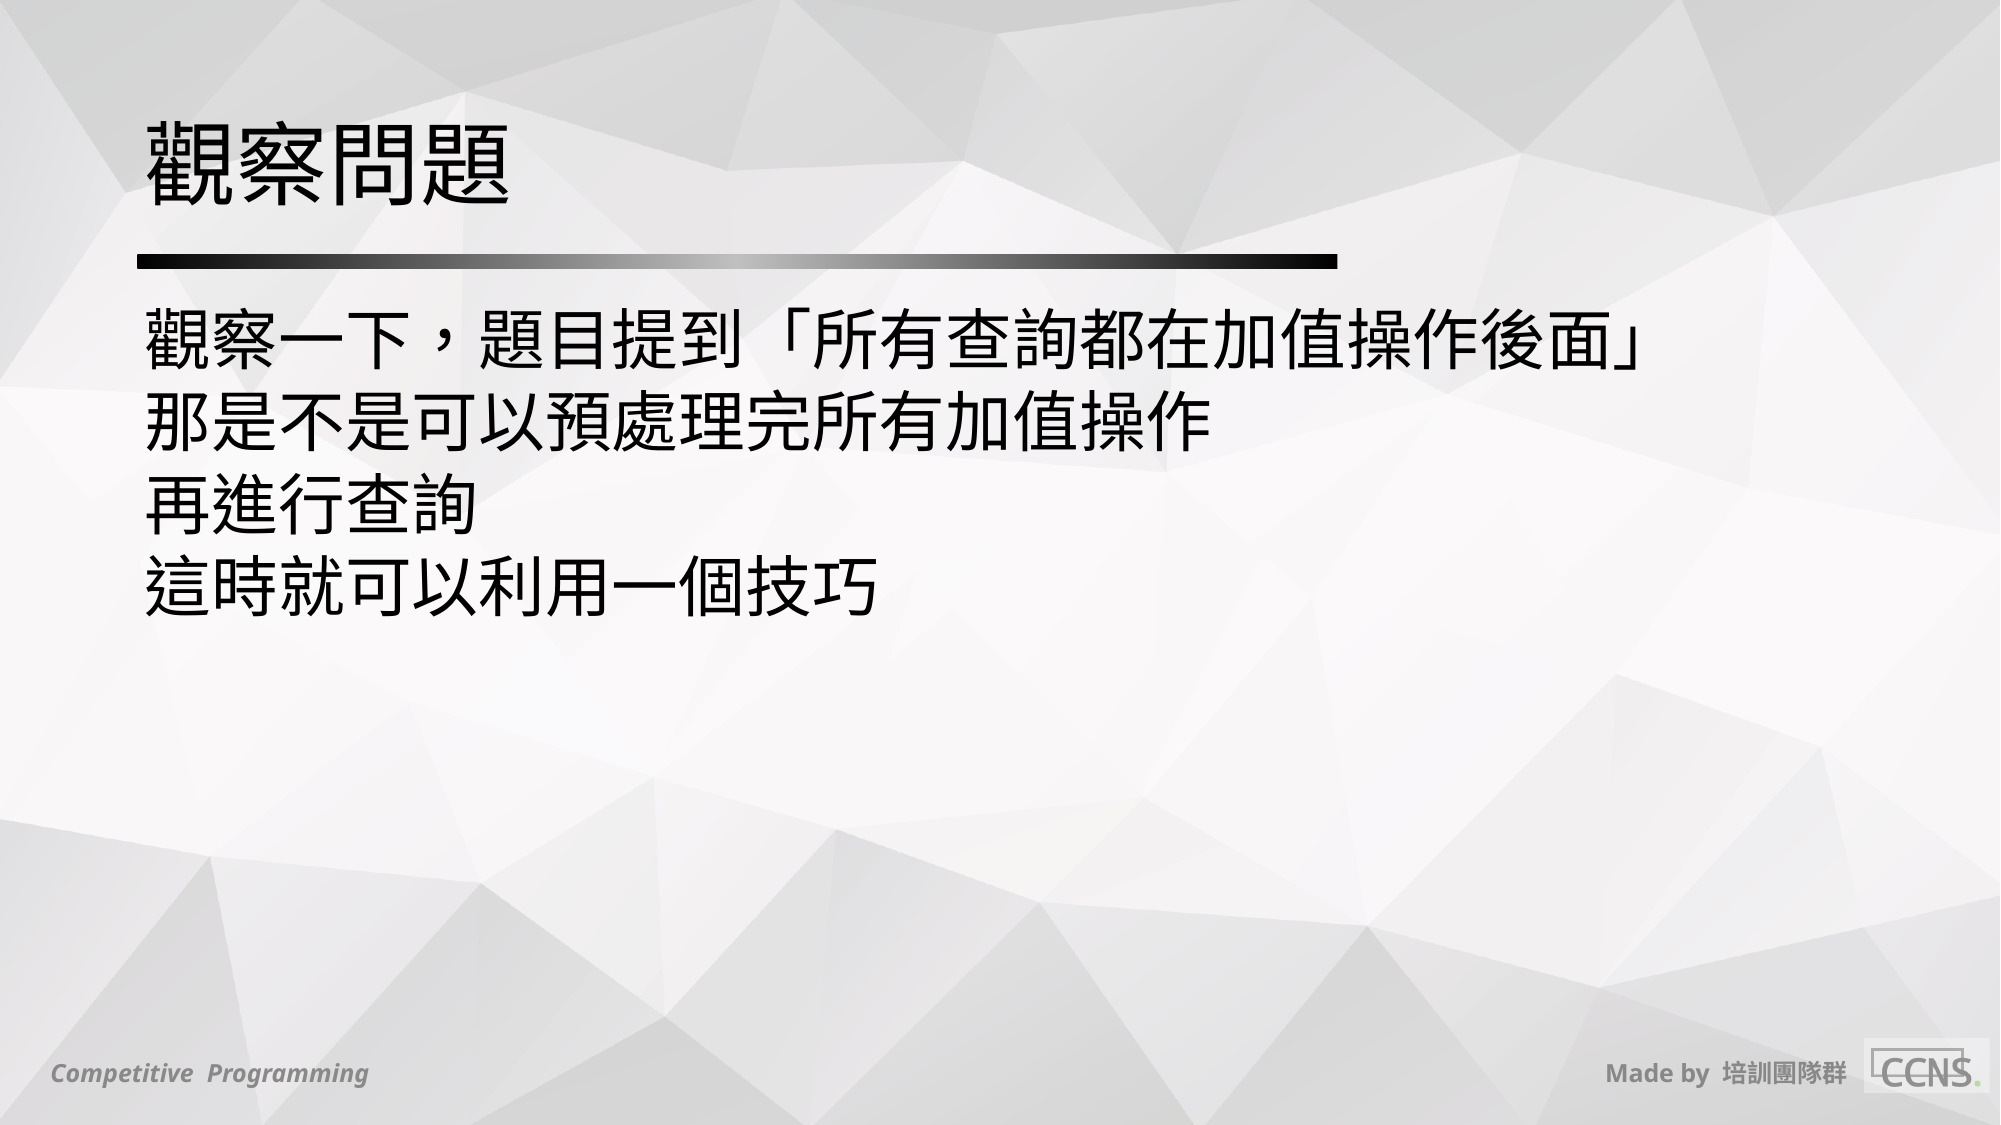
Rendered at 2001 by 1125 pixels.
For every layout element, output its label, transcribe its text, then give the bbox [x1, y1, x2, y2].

title 觀察問題 [136, 59, 1863, 278]
picture [0, 0, 2000, 1125]
list 觀察一下，題目提到「所有查詢都在加值操作後面」 那是不是可以預處理完所有加值操作 再進行查詢 這時就可以利用一個技巧 [136, 298, 1863, 1014]
